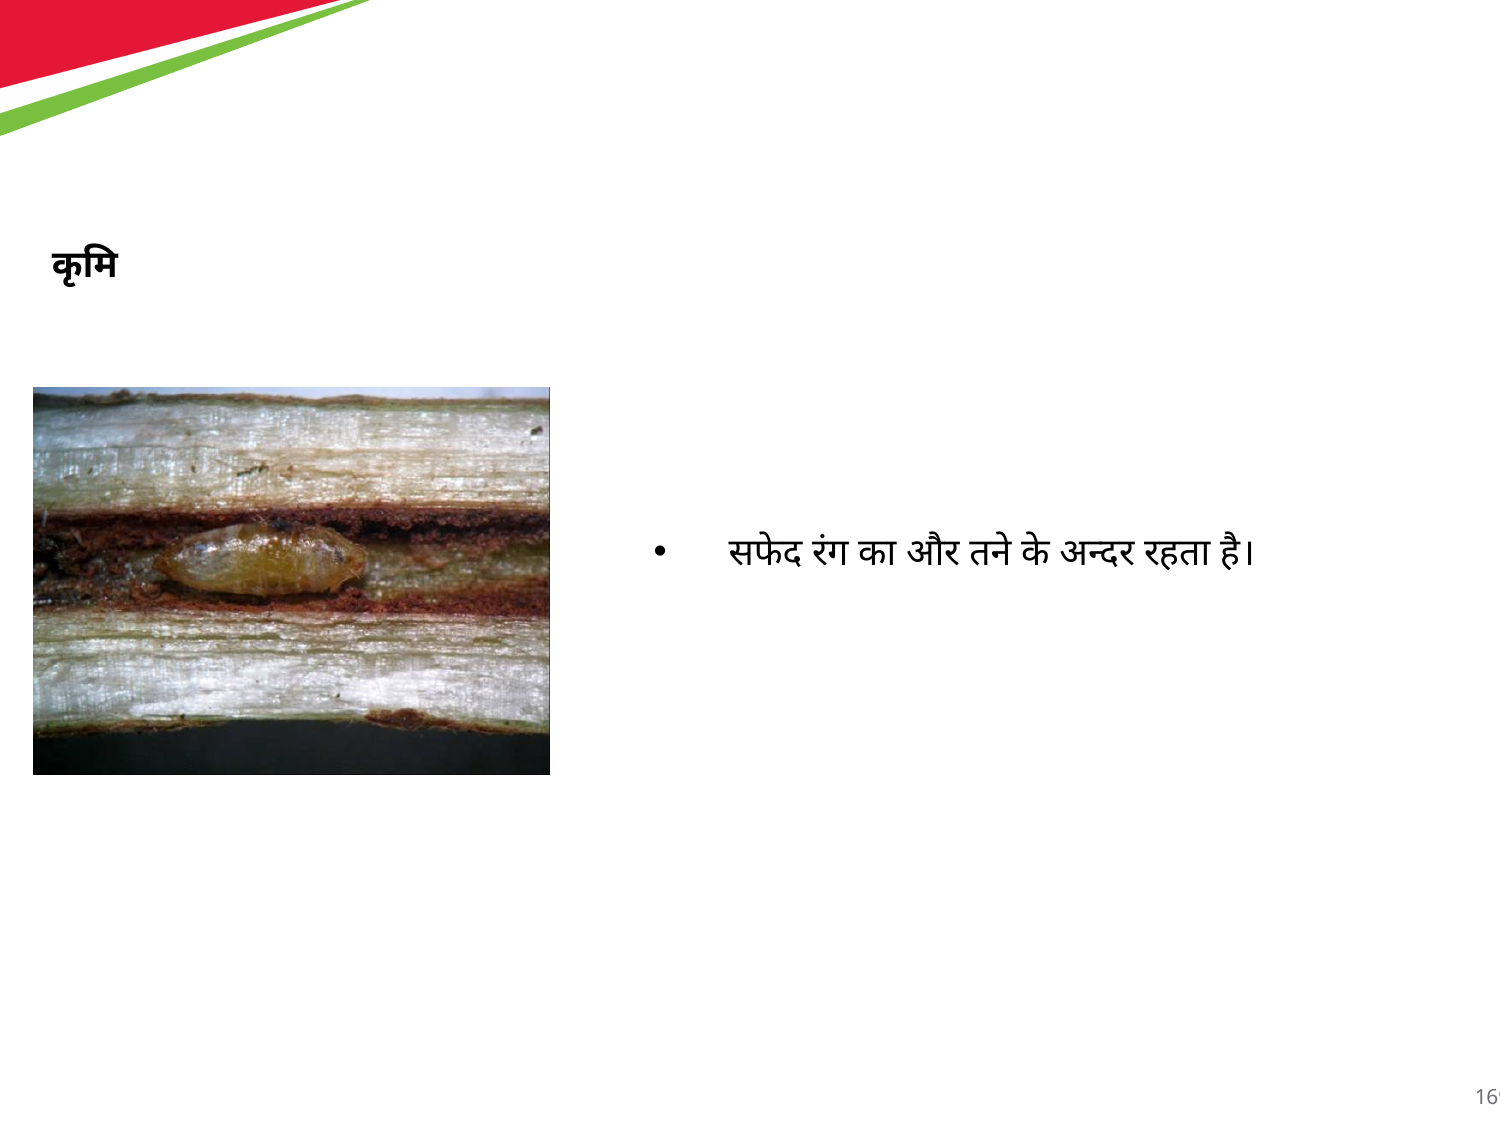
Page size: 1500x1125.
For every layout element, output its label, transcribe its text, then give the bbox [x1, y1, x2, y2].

text_box कृमि [37, 232, 133, 292]
picture [33, 387, 550, 775]
text_box सफेद रंग का और तने के अन्दर रहता है। [639, 520, 1389, 581]
picture [0, 0, 373, 136]
